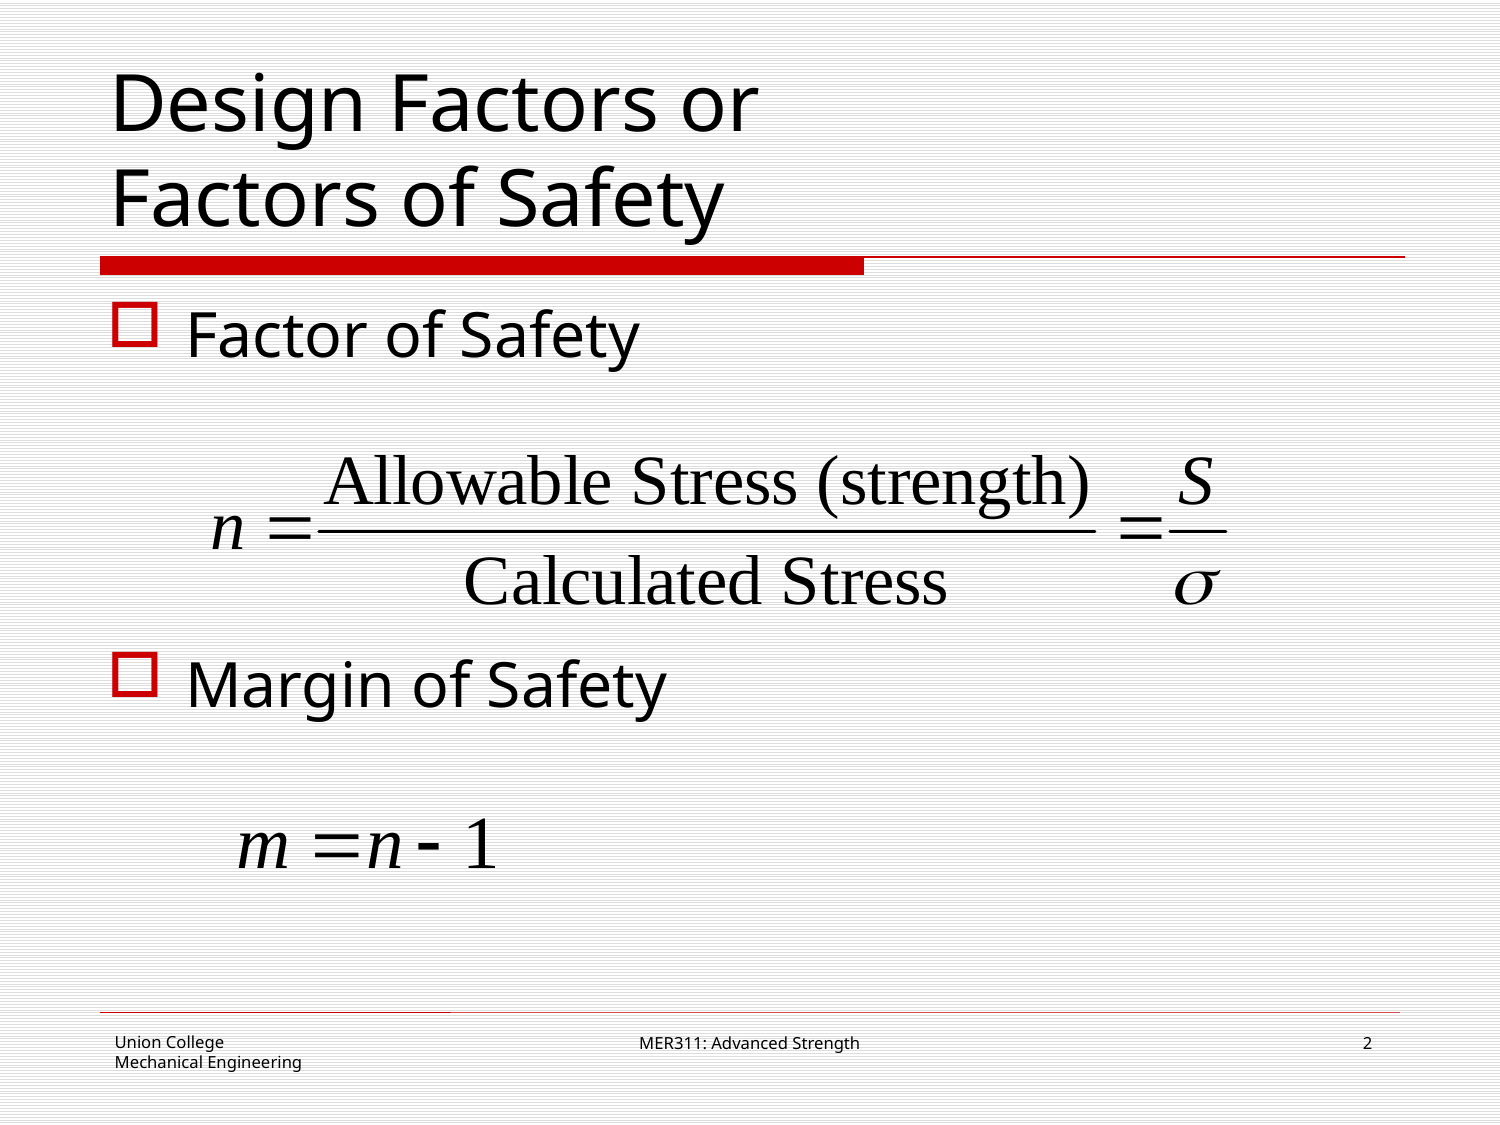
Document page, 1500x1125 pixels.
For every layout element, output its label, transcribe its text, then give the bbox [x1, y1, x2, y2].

list Factor of Safety Margin of Safety [92, 287, 1406, 988]
slide_number 2 [1074, 1024, 1388, 1101]
footer MER311: Advanced Strength [512, 1024, 988, 1101]
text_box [199, 437, 1243, 621]
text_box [224, 799, 507, 888]
title Design Factors or Factors of Safety [93, 49, 1407, 250]
